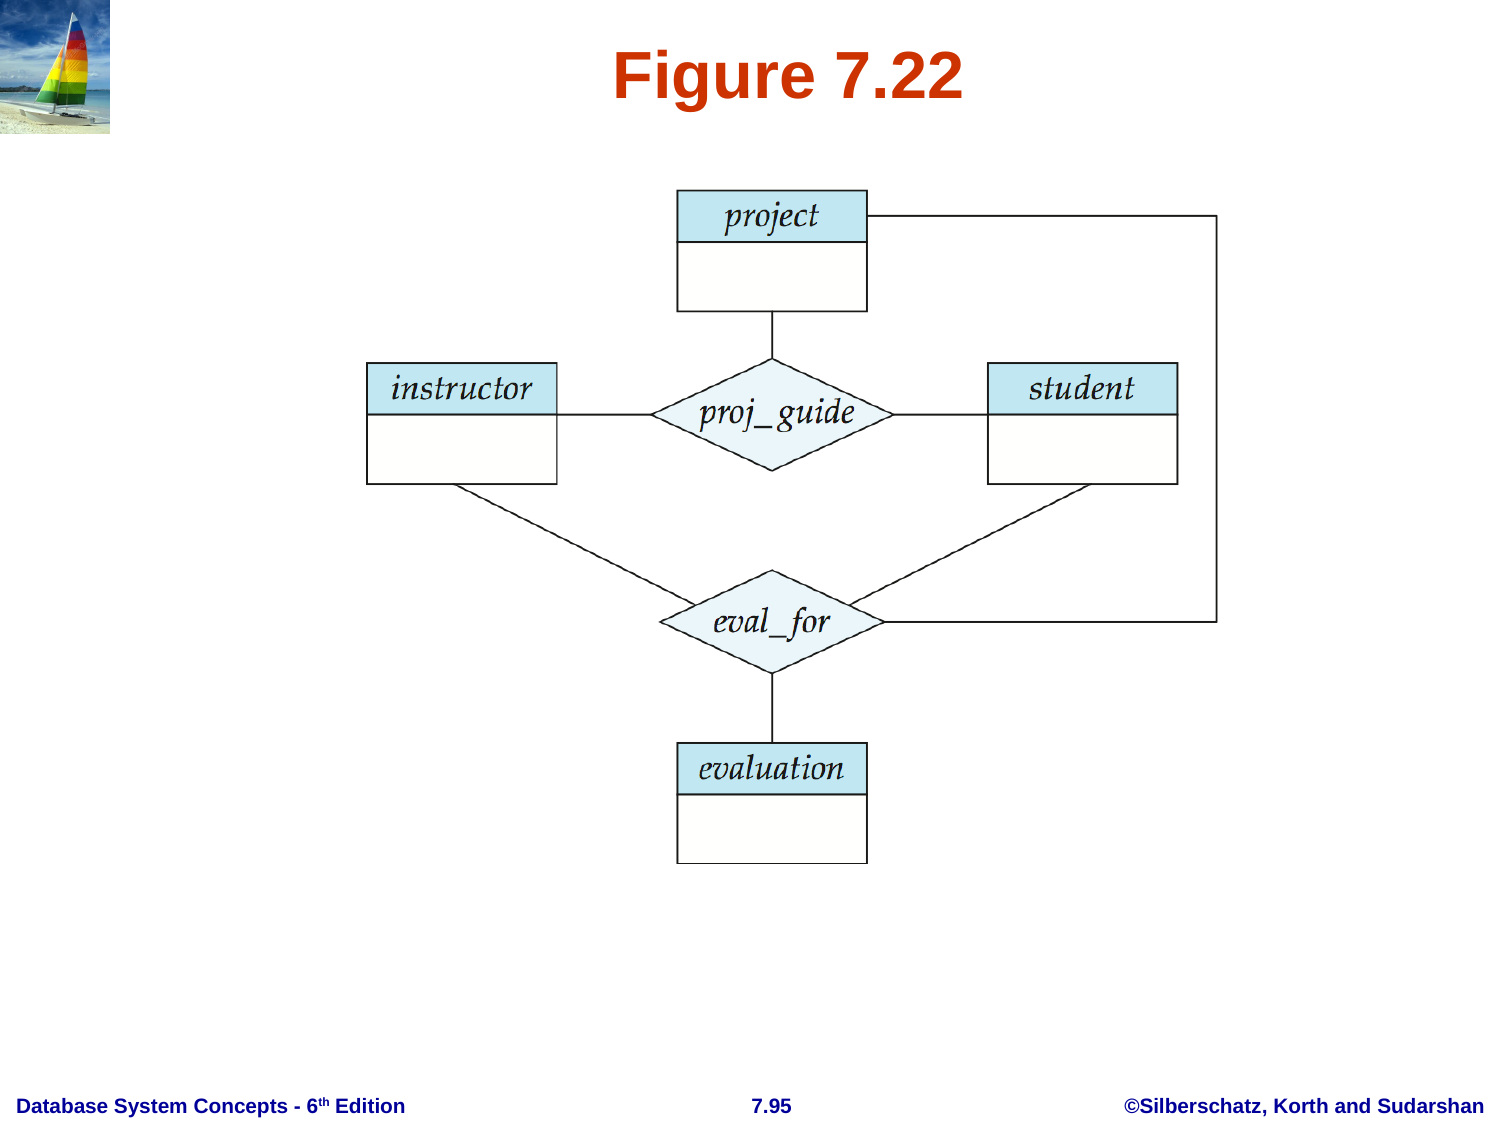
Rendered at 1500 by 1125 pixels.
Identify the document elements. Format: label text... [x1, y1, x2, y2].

picture [365, 186, 1220, 864]
title Figure 7.22 [125, 18, 1452, 120]
picture [0, 0, 110, 134]
